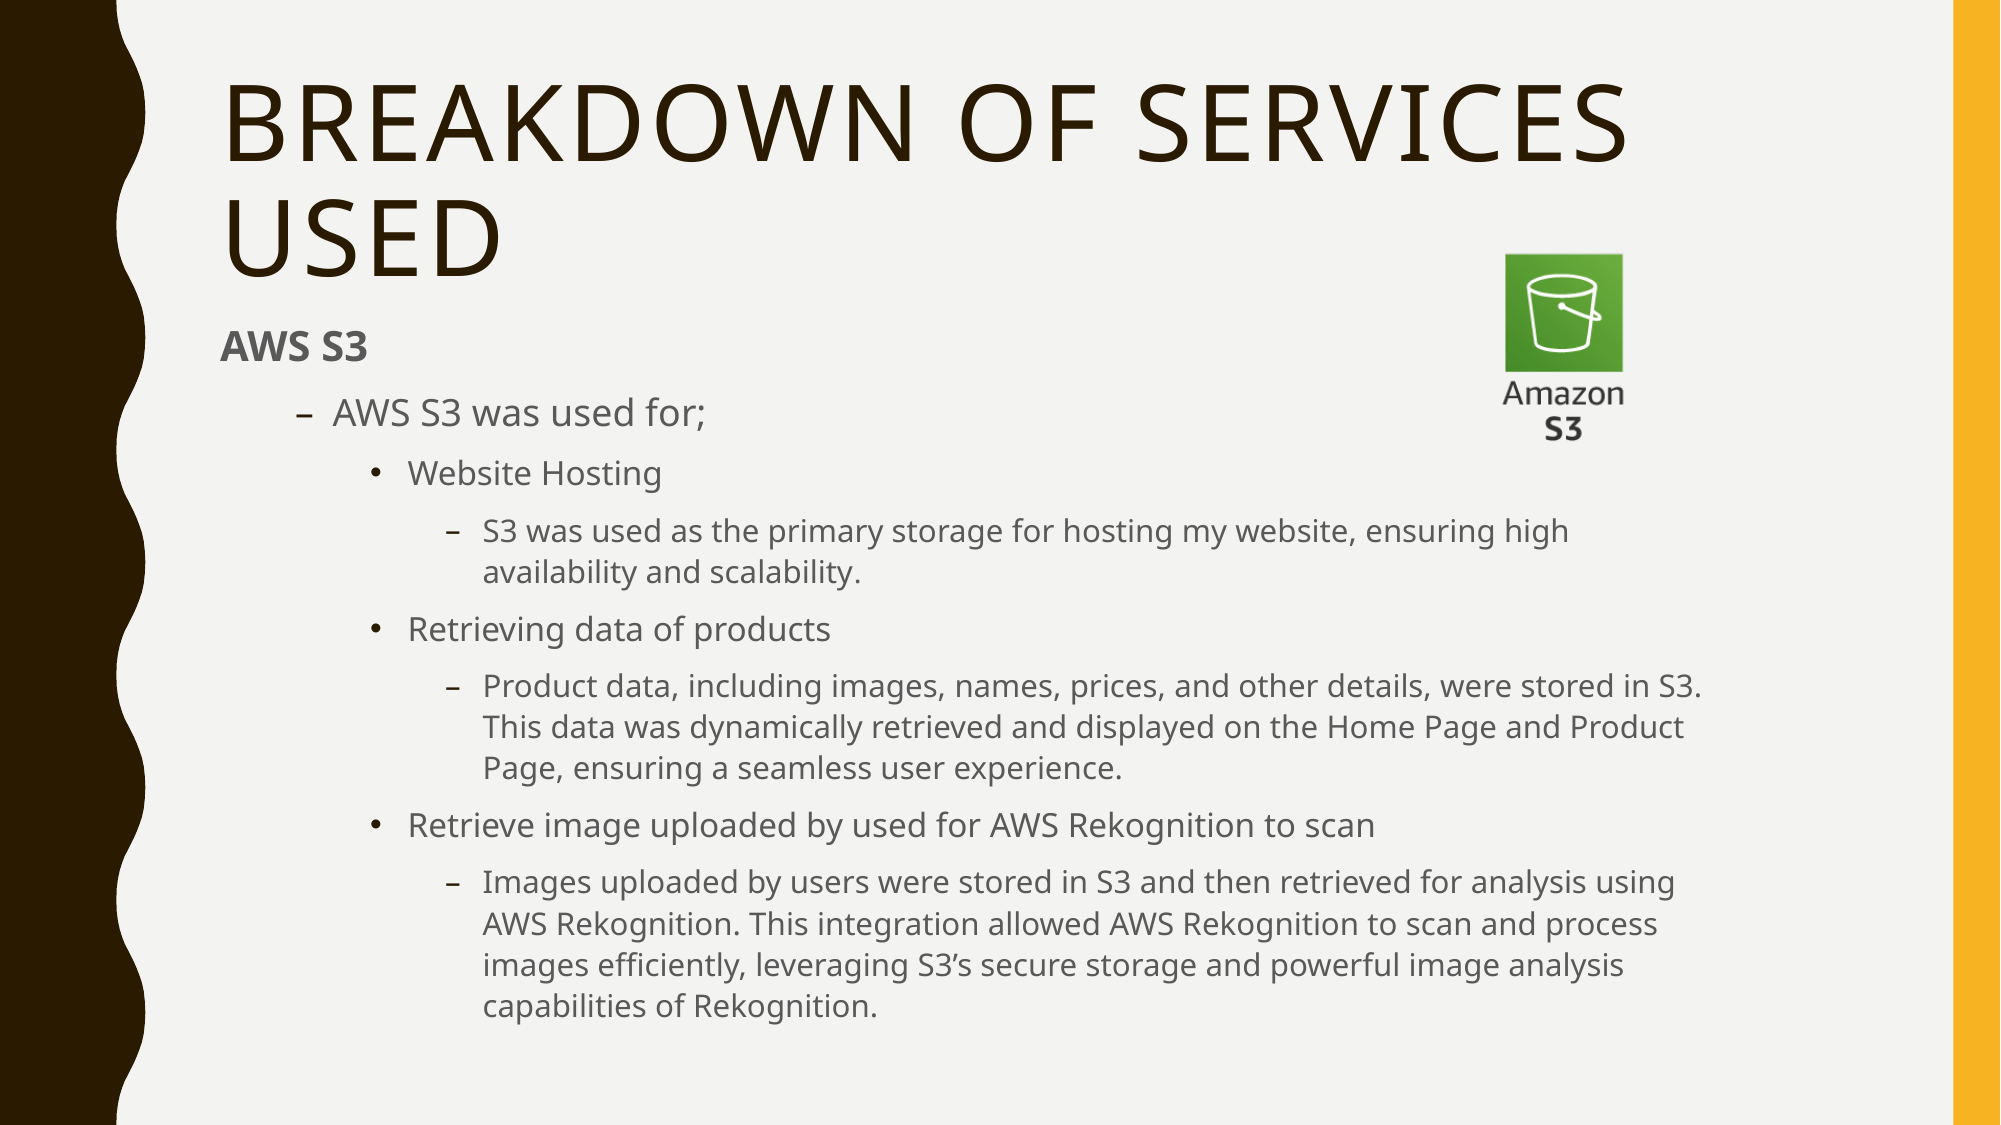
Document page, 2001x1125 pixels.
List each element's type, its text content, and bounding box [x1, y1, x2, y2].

text_box AWS S3 AWS S3 was used for; Website Hosting S3 was used as the primary storage for hosting my website, ensuring high availability and scalability. Retrieving data of products Product data, including images, names, prices, and other details, were stored in S3. This data was dynamically retrieved and displayed on the Home Page and Product Page, ensuring a seamless user experience. Retrieve image uploaded by used for AWS Rekognition to scan Images uploaded by users were stored in S3 and then retrieved for analysis using AWS Rekognition. This integration allowed AWS Rekognition to scan and process images efficiently, leveraging S3’s secure storage and powerful image analysis capabilities of Rekognition. [205, 307, 1734, 1125]
title Breakdown of services used [205, 62, 1875, 308]
picture [1355, 214, 1774, 483]
